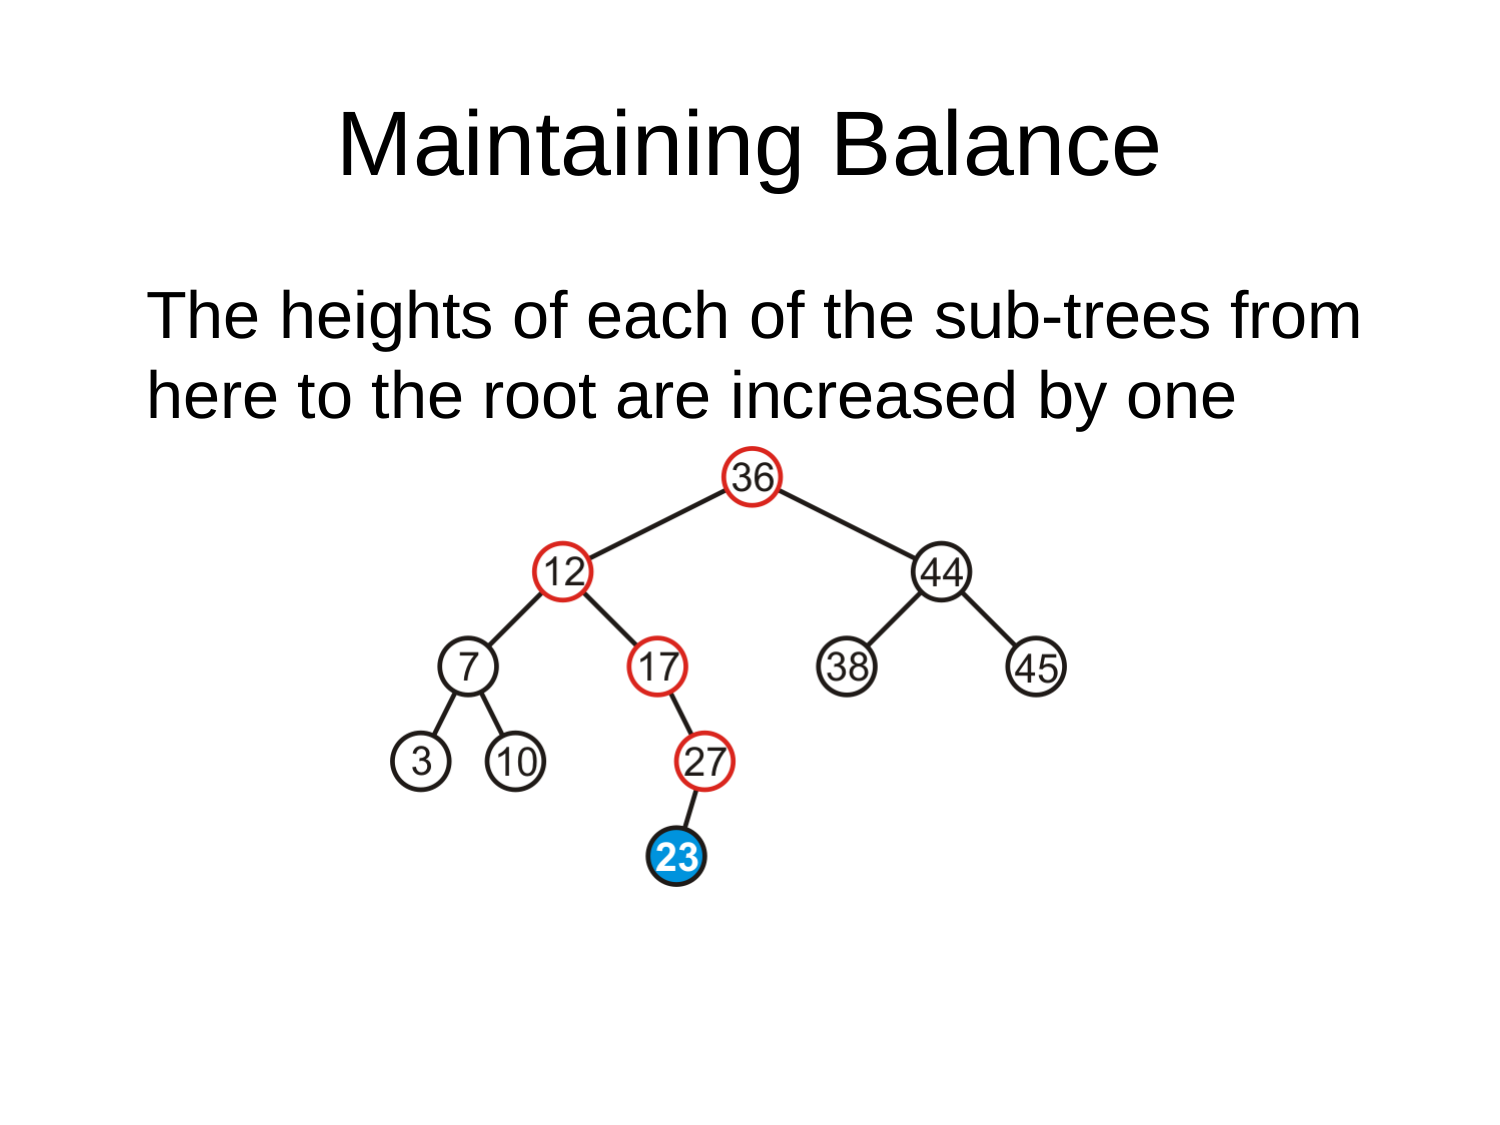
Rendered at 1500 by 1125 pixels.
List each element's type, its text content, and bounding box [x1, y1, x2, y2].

picture [383, 438, 1075, 894]
list The heights of each of the sub-trees from here to the root are increased by one [75, 263, 1425, 1007]
title Maintaining Balance [75, 45, 1425, 233]
